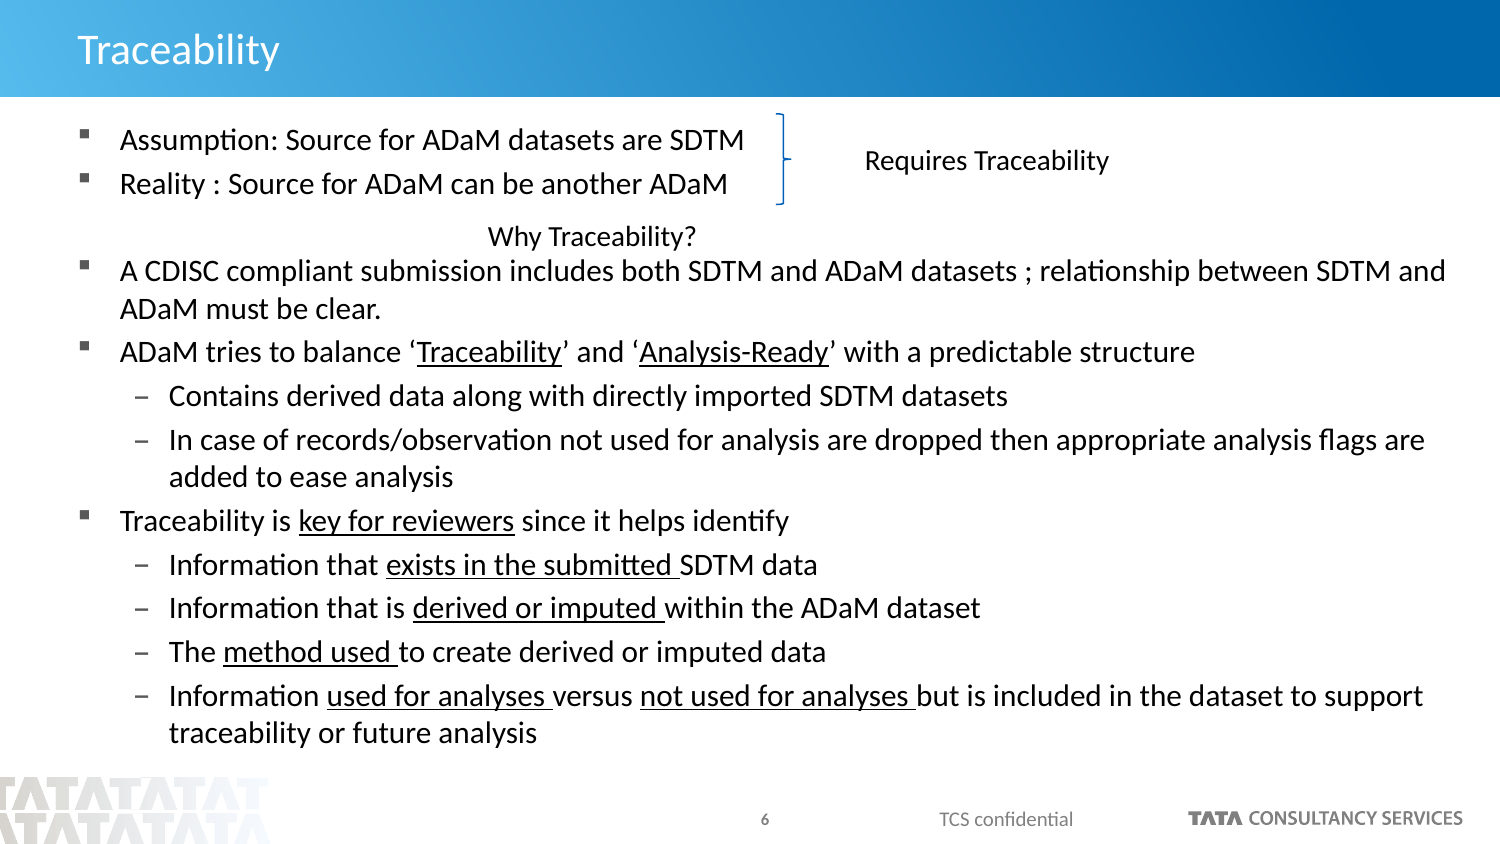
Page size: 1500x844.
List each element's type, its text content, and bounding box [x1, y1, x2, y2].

list TCS confidential [775, 802, 1238, 834]
title Traceability [66, 7, 1463, 87]
text_box [775, 113, 792, 206]
list Assumption: Source for ADaM datasets are SDTM Reality : Source for ADaM can be another ADaM A CDISC compliant submission includes both SDTM and ADaM datasets ; relationship between SDTM and ADaM must be clear. ADaM tries to balance ‘Traceability’ and ‘Analysis-Ready’ with a predictable structure Contains derived data along with directly imported SDTM datasets In case of records/observation not used for analysis are dropped then appropriate analysis flags are added to ease analysis Traceability is key for reviewers since it helps identify Information that exists in the submitted SDTM data Information that is derived or imputed within the ADaM dataset The method used to create derived or imputed data Information used for analyses versus not used for analyses but is included in the dataset to support traceability or future analysis [66, 113, 1463, 745]
text_box Requires Traceability [850, 133, 1125, 184]
text_box Why Traceability? [473, 209, 713, 260]
